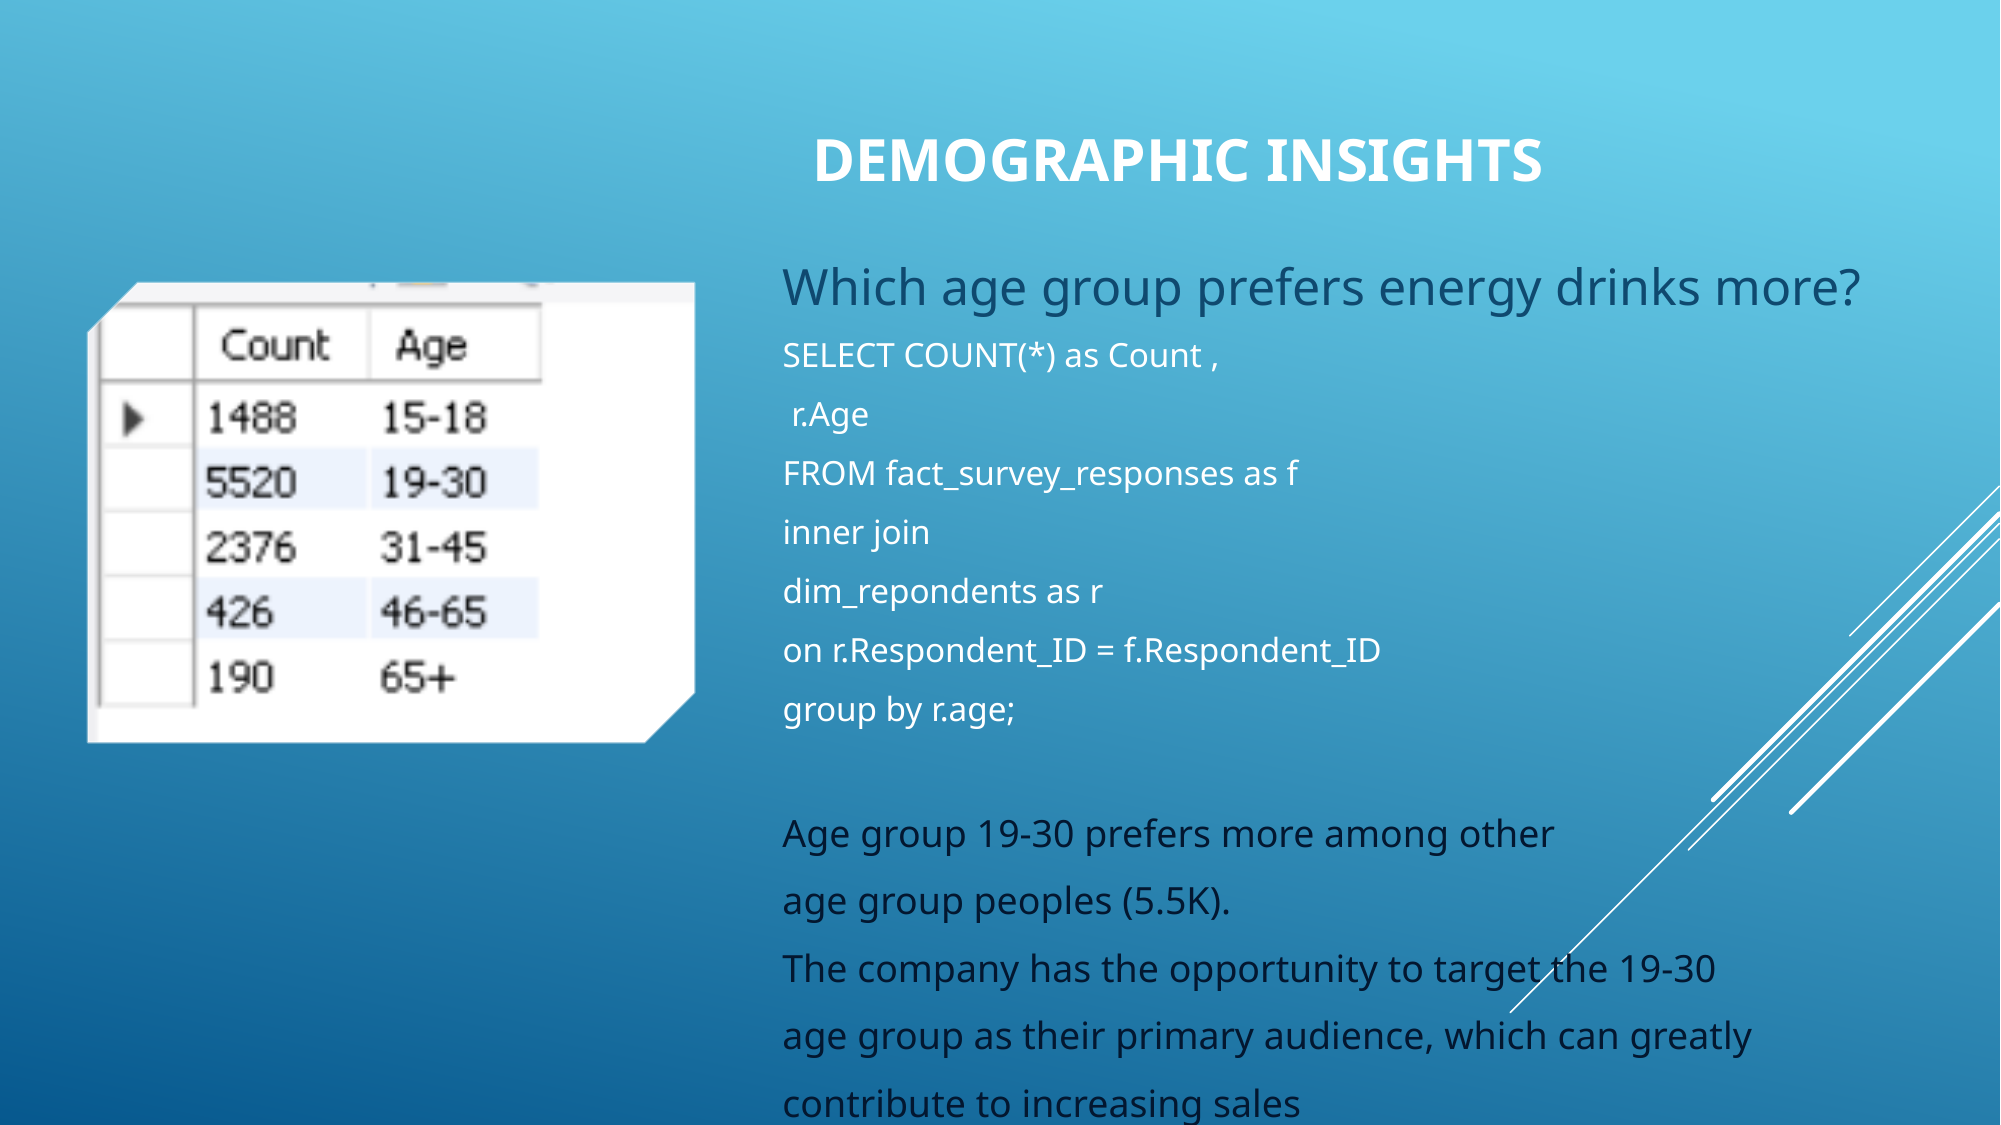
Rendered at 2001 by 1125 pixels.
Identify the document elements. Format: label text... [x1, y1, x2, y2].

title Demographic Insights [797, 13, 1785, 201]
list Which age group prefers energy drinks more? SELECT COUNT(*) as Count , r.Age FROM fact_survey_responses as f inner join dim_repondents as r on r.Respondent_ID = f.Respondent_ID group by r.age; [767, 247, 1912, 779]
text_box Age group 19-30 prefers more among other age group peoples (5.5K). The company has the opportunity to target the 19-30 age group as their primary audience, which can greatly contribute to increasing sales [767, 779, 1946, 1125]
picture [87, 282, 695, 743]
